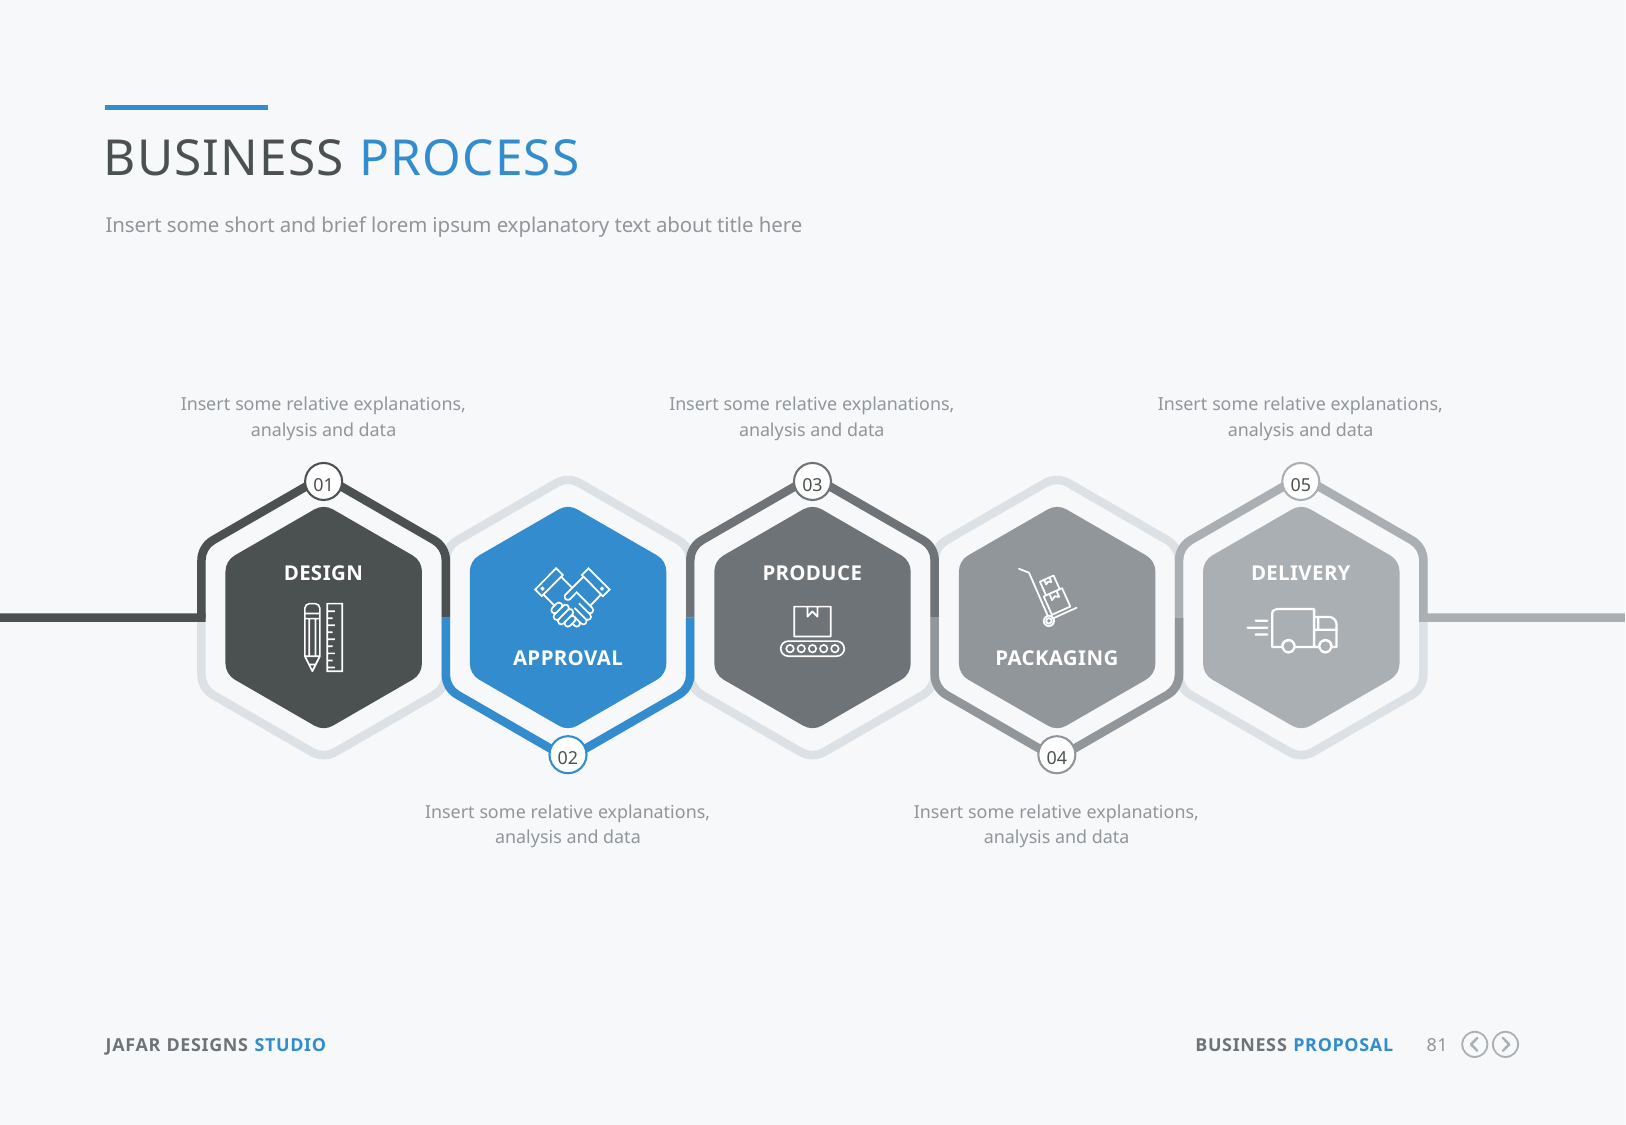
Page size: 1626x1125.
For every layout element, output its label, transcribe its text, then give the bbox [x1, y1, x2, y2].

list Business process [103, 125, 1518, 188]
text_box Insert some relative explanations, analysis and data [1157, 388, 1445, 441]
text_box Insert some relative explanations, analysis and data [424, 795, 712, 848]
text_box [0, 462, 1625, 774]
list Insert some short and brief lorem ipsum explanatory text about title here [105, 209, 1519, 241]
text_box Insert some relative explanations, analysis and data [668, 388, 956, 441]
text_box Insert some relative explanations, analysis and data [179, 388, 468, 441]
text_box Insert some relative explanations, analysis and data [912, 795, 1201, 848]
